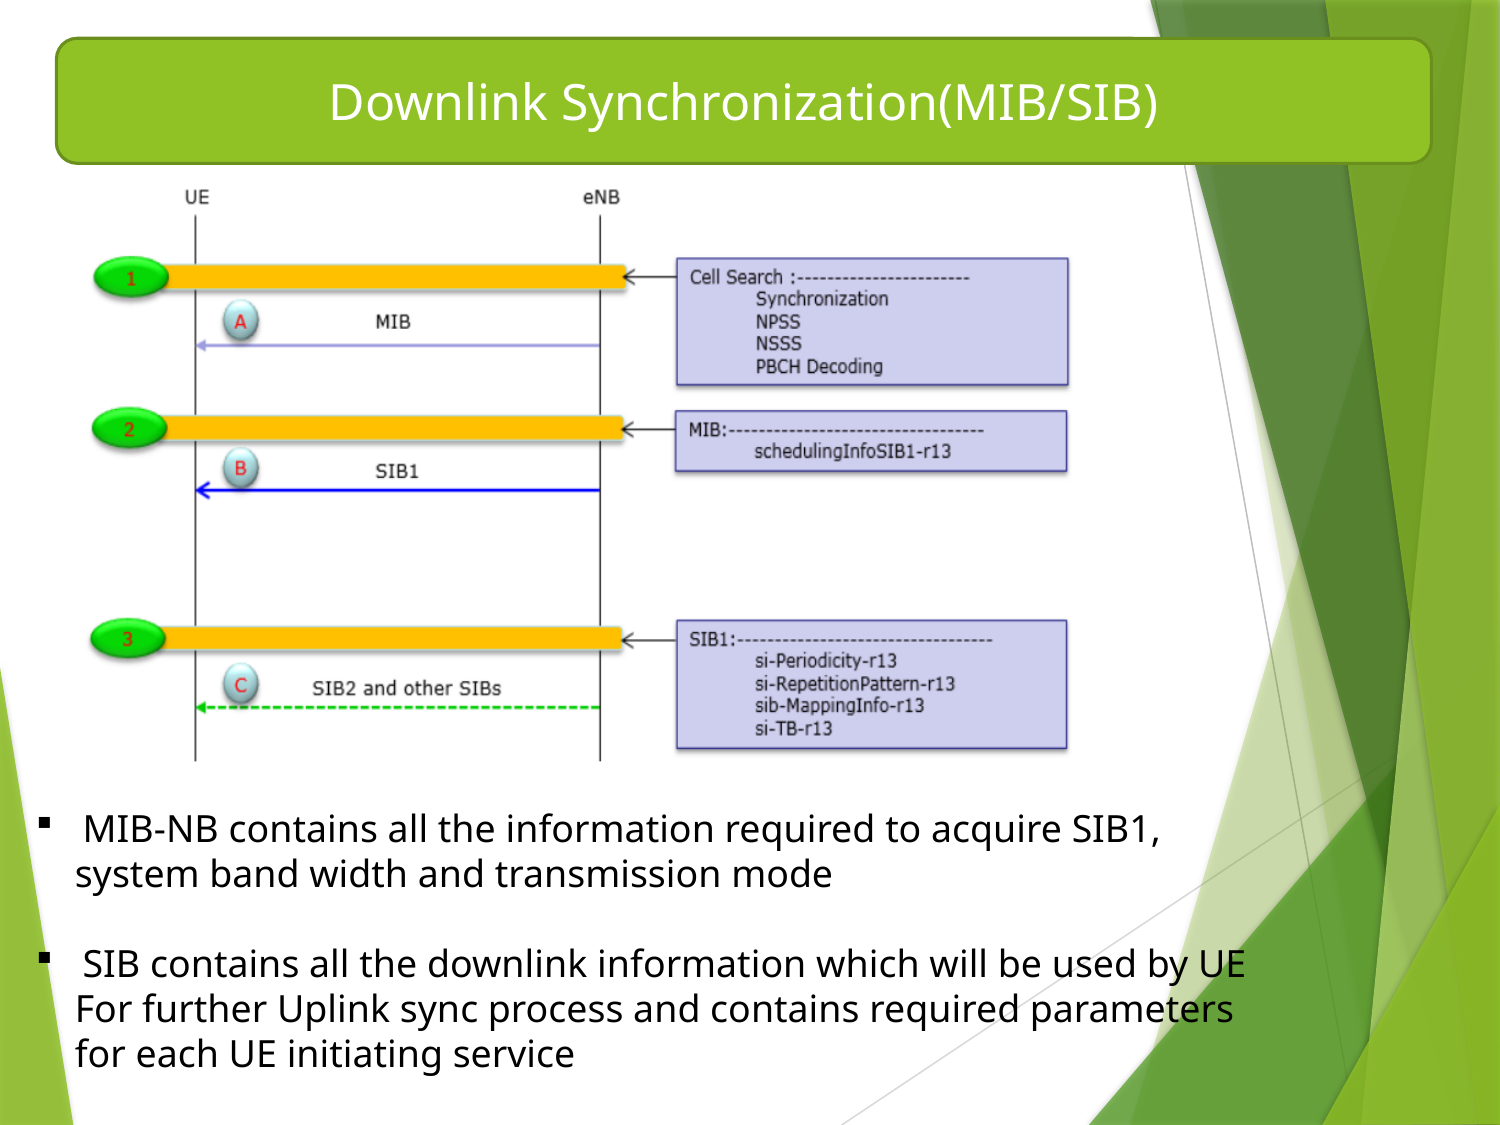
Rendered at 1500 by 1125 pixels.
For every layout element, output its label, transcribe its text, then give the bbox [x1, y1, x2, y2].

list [55, 164, 1099, 776]
text_box MIB-NB contains all the information required to acquire SIB1, system band width and transmission mode SIB contains all the downlink information which will be used by UE For further Uplink sync process and contains required parameters for each UE initiating service [21, 797, 1273, 1125]
text_box Downlink Synchronization(MIB/SIB) [54, 36, 1433, 165]
